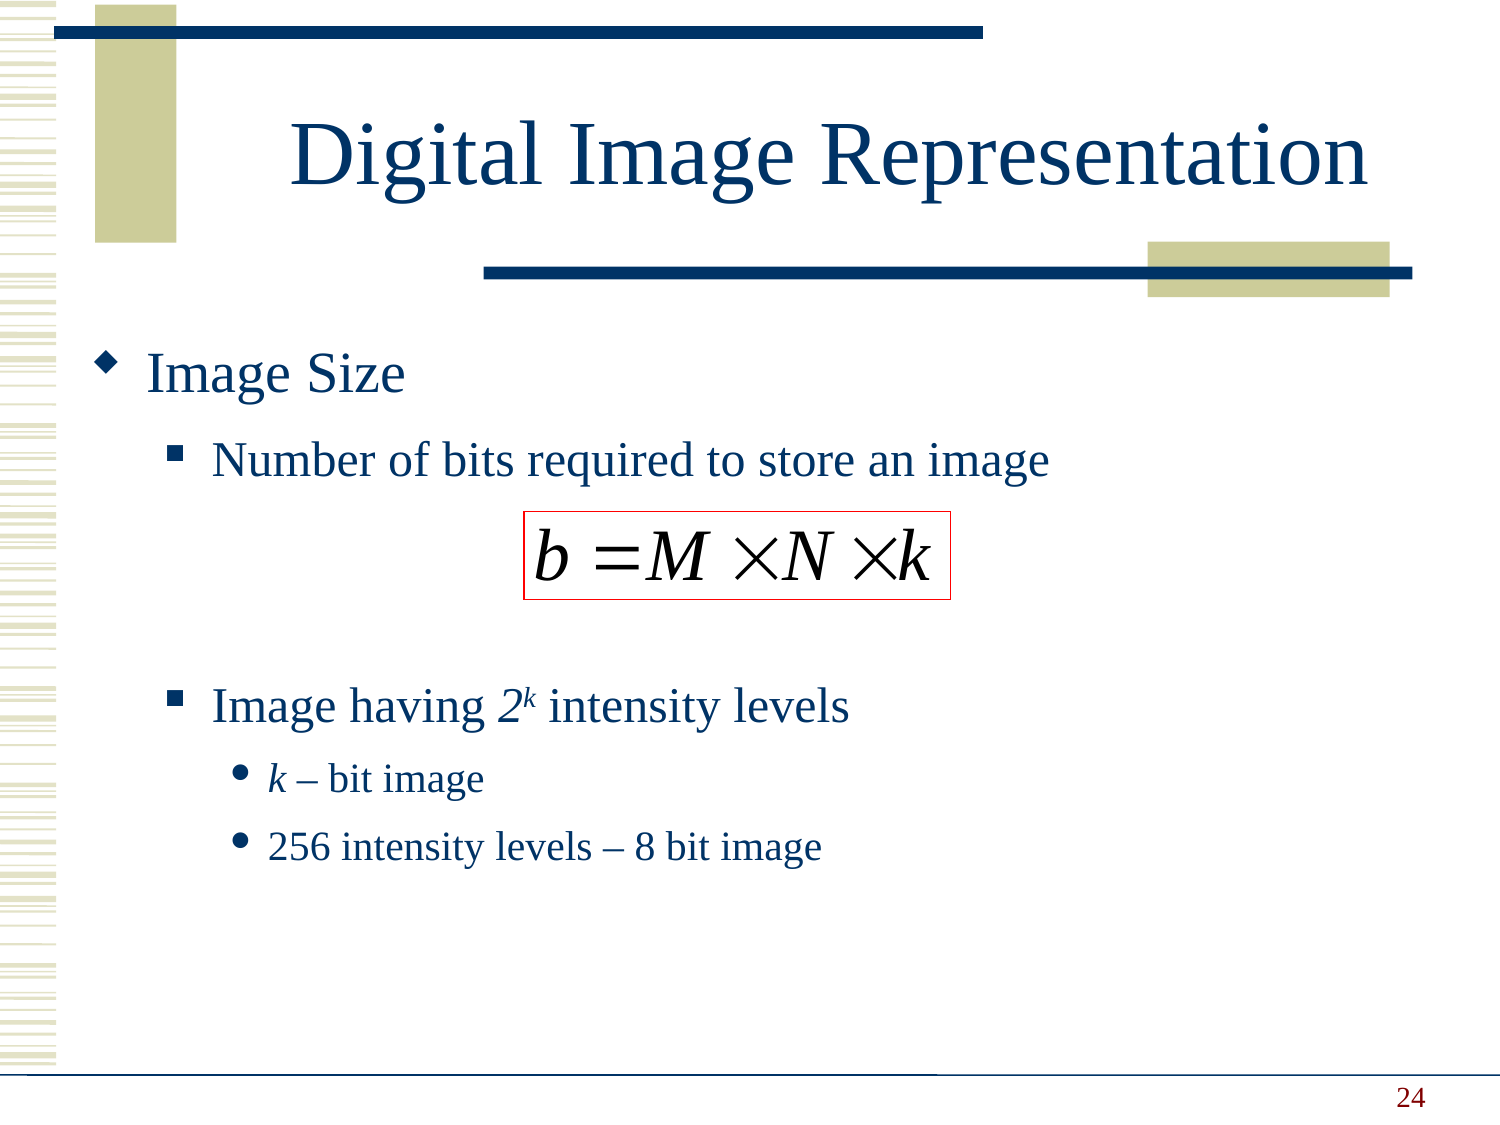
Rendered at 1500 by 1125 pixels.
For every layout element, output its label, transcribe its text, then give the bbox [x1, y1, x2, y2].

text_box 24 [1080, 1046, 1441, 1121]
text_box Image Size Number of bits required to store an image Image having 2k intensity levels k – bit image 256 intensity levels – 8 bit image [75, 313, 1475, 488]
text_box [524, 512, 951, 599]
title Digital Image Representation [224, 62, 1436, 251]
